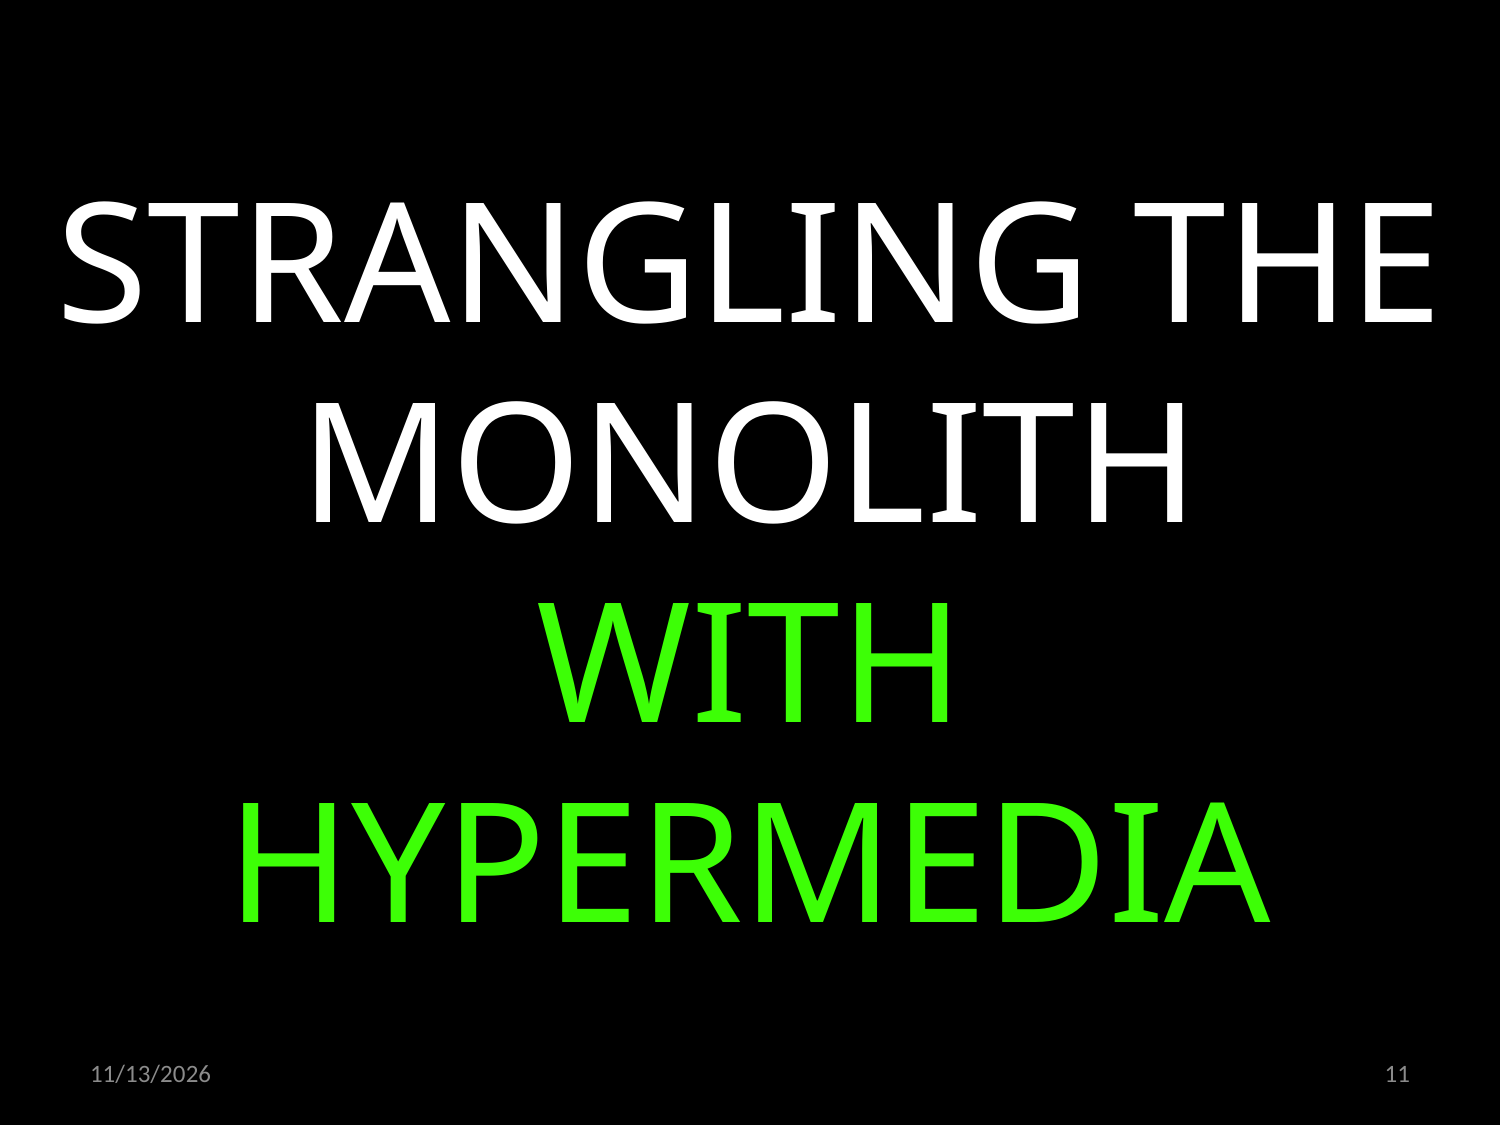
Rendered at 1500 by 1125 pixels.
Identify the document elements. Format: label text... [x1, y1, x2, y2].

text_box STRANGLING THE MONOLITH WITH HYPERMEDIA [0, 148, 1500, 250]
slide_number 11 [1074, 1042, 1425, 1103]
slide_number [75, 1042, 425, 1103]
